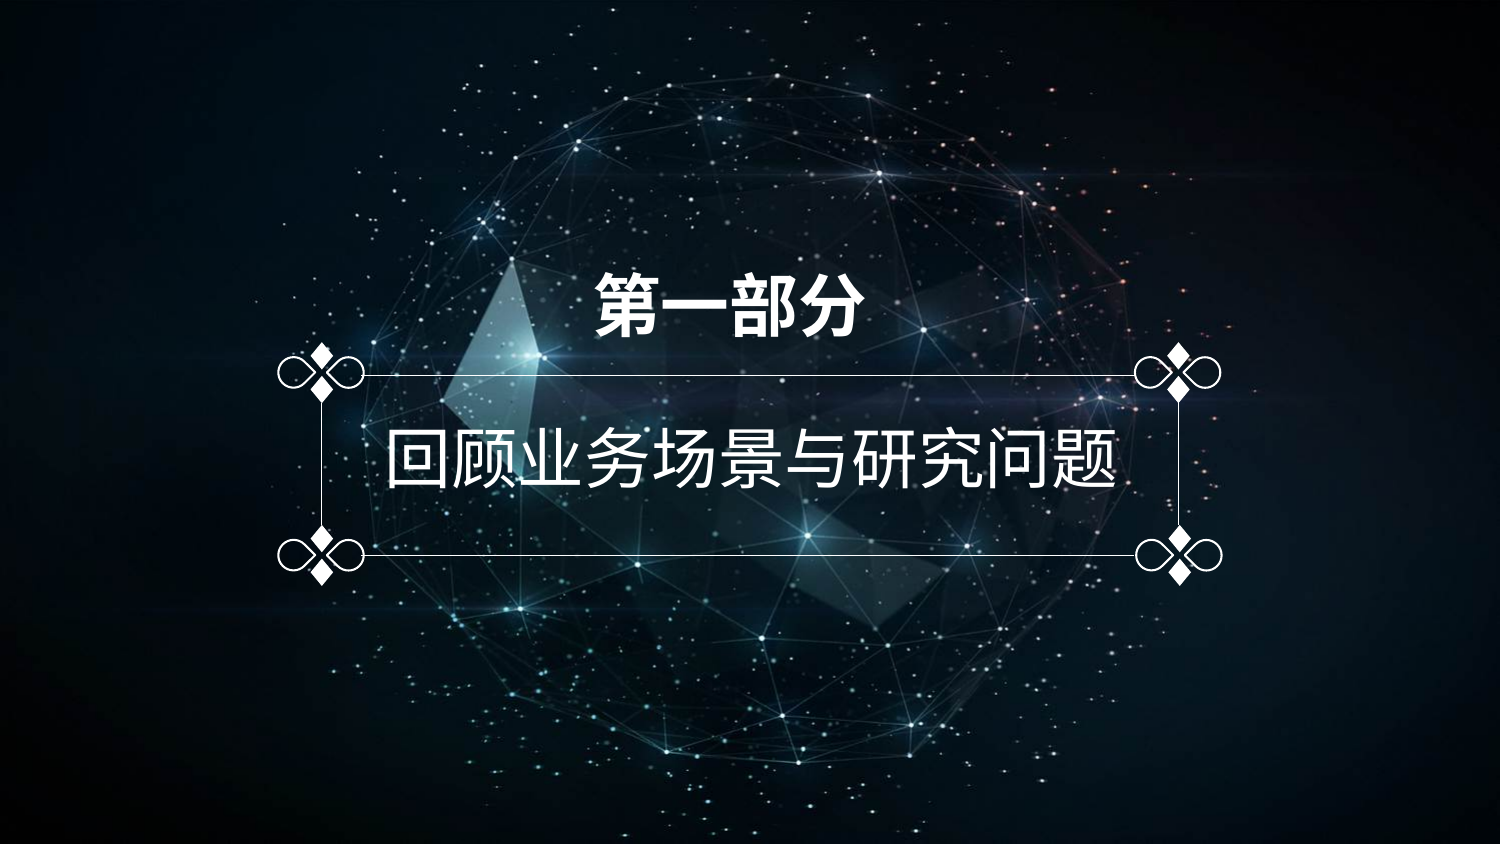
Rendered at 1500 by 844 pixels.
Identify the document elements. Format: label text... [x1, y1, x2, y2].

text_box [278, 341, 1222, 587]
text_box 第一部分 [577, 254, 926, 340]
picture [0, 0, 1500, 844]
